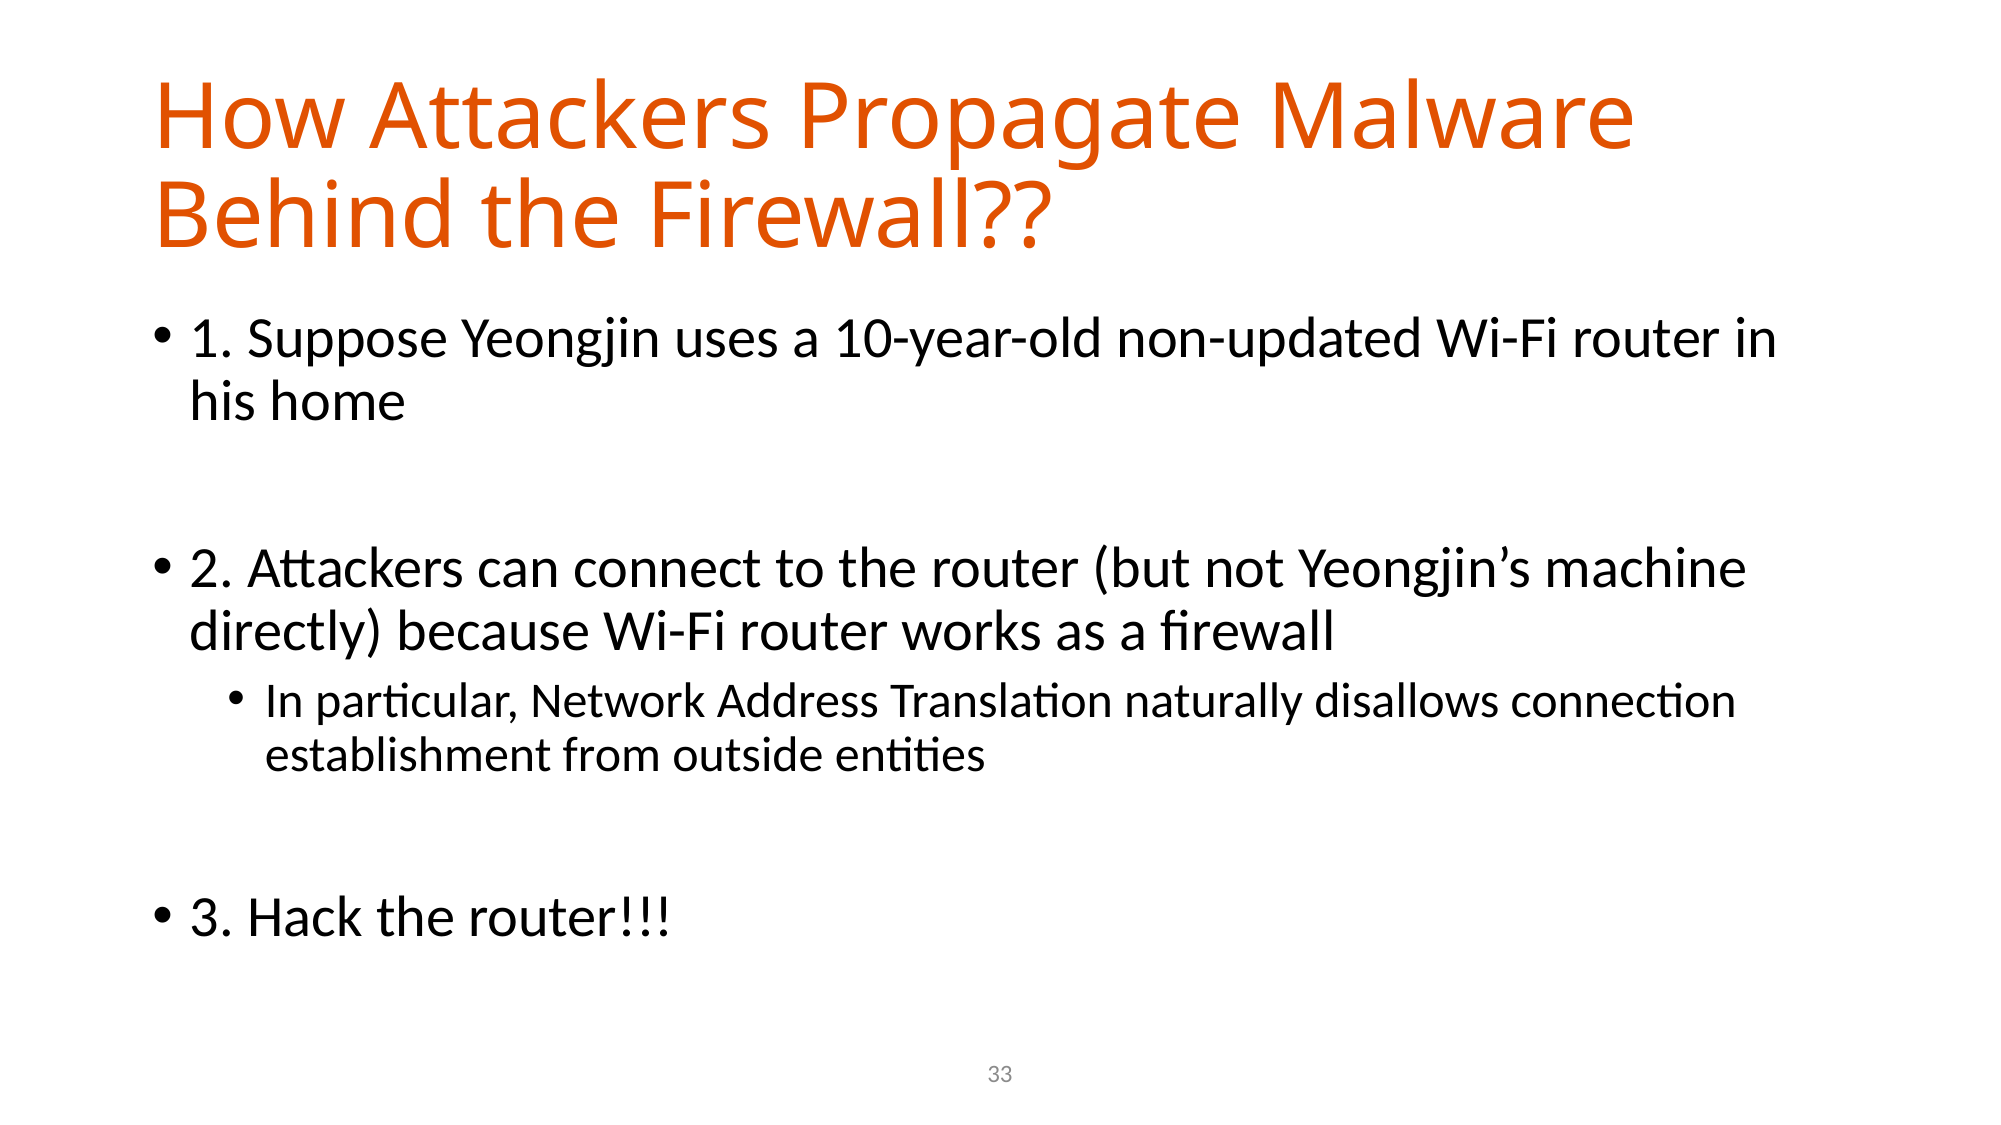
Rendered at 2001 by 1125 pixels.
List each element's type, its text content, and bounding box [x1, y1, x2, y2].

list 1. Suppose Yeongjin uses a 10-year-old non-updated Wi-Fi router in his home 2. Attackers can connect to the router (but not Yeongjin’s machine directly) because Wi-Fi router works as a firewall In particular, Network Address Translation naturally disallows connection establishment from outside entities 3. Hack the router!!! [137, 299, 1863, 1014]
title How Attackers Propagate Malware Behind the Firewall?? [137, 59, 1863, 278]
slide_number 33 [774, 1042, 1225, 1103]
